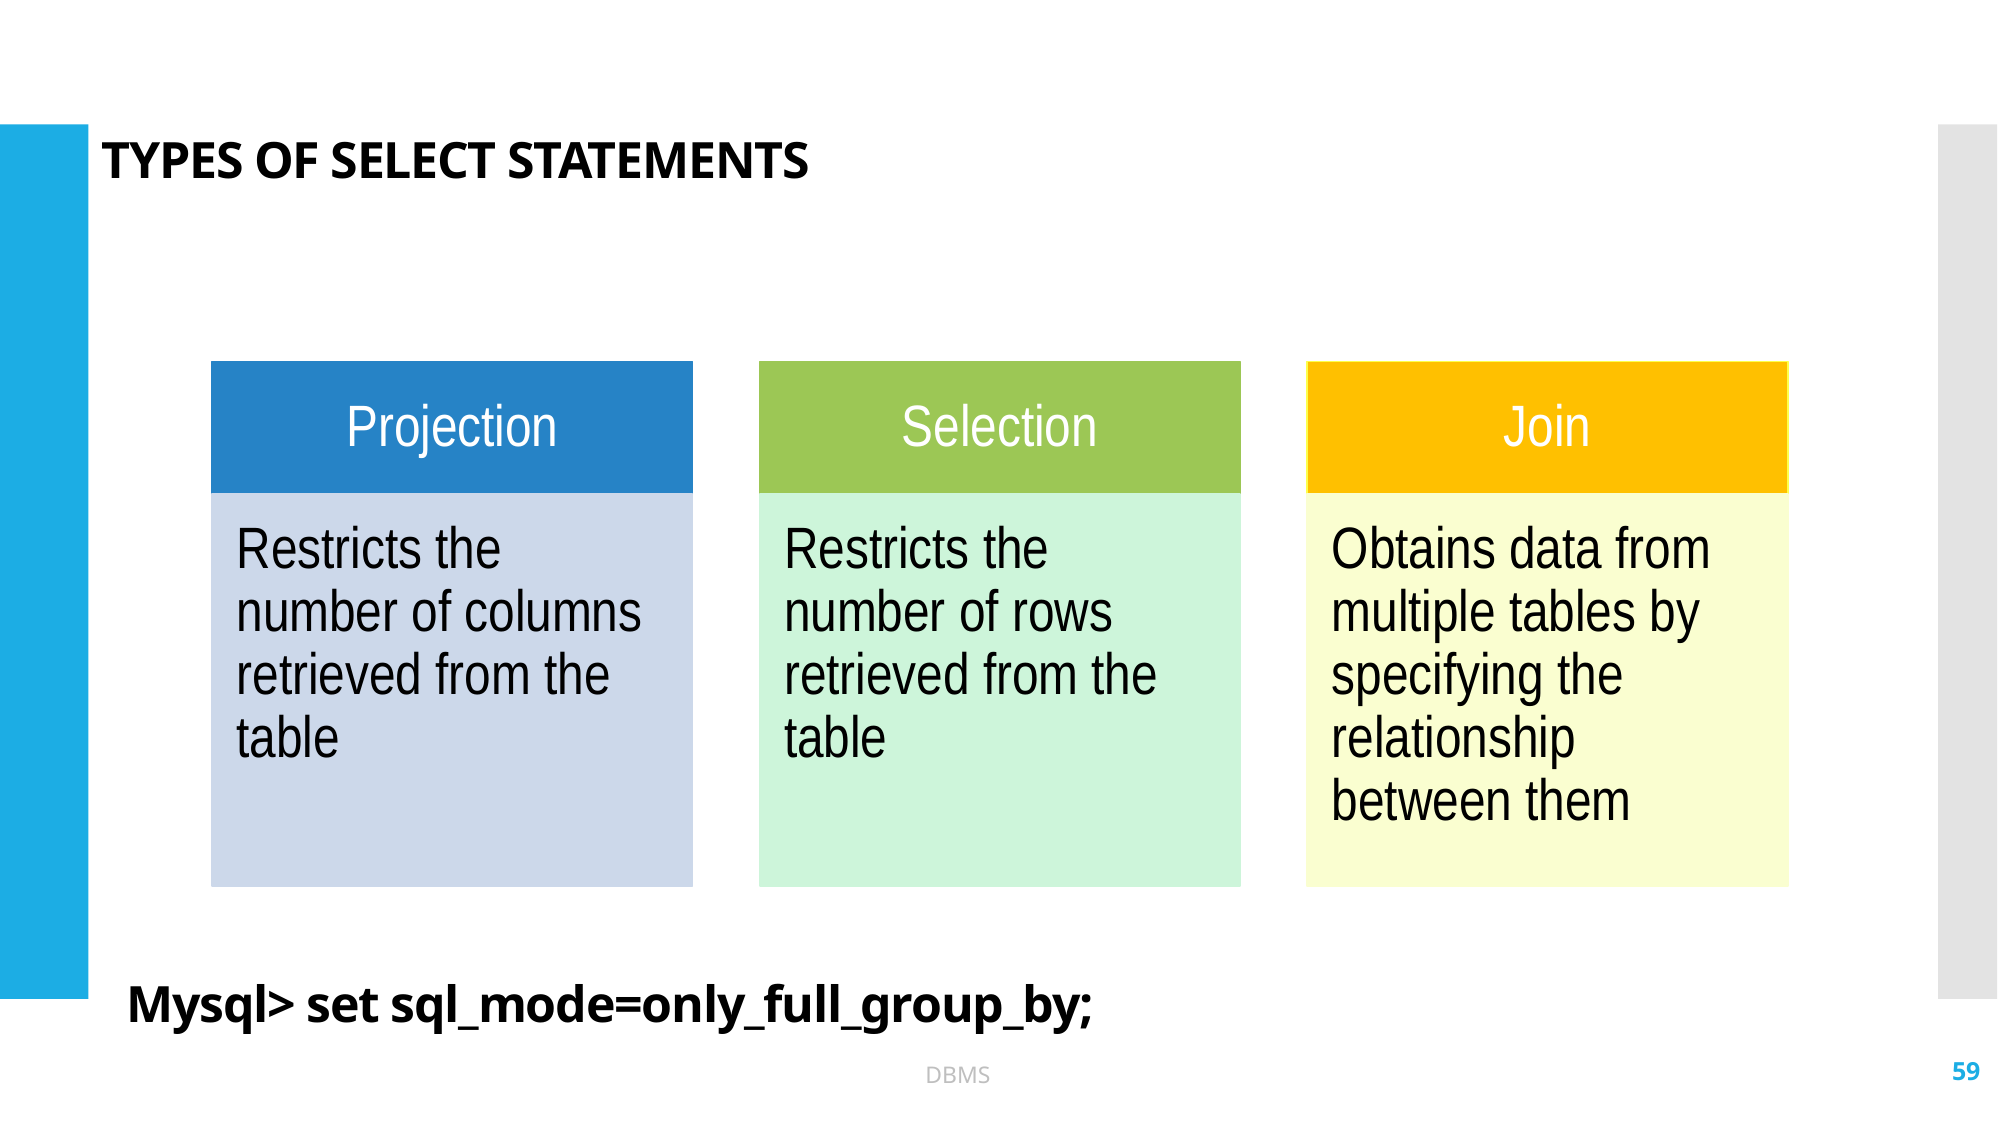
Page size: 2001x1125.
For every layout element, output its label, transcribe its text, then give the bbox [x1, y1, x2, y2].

slide_number 59 [1744, 1042, 1996, 1103]
footer DBMS [473, 1046, 1443, 1107]
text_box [759, 361, 1241, 493]
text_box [1307, 493, 1788, 886]
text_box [211, 361, 693, 493]
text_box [759, 493, 1241, 886]
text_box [211, 493, 693, 886]
text_box Mysql> set sql_mode=only_full_group_by; [111, 971, 1678, 1033]
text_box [1307, 361, 1788, 493]
title TYPES OF SELECT STATEMENTS [86, 128, 1653, 189]
